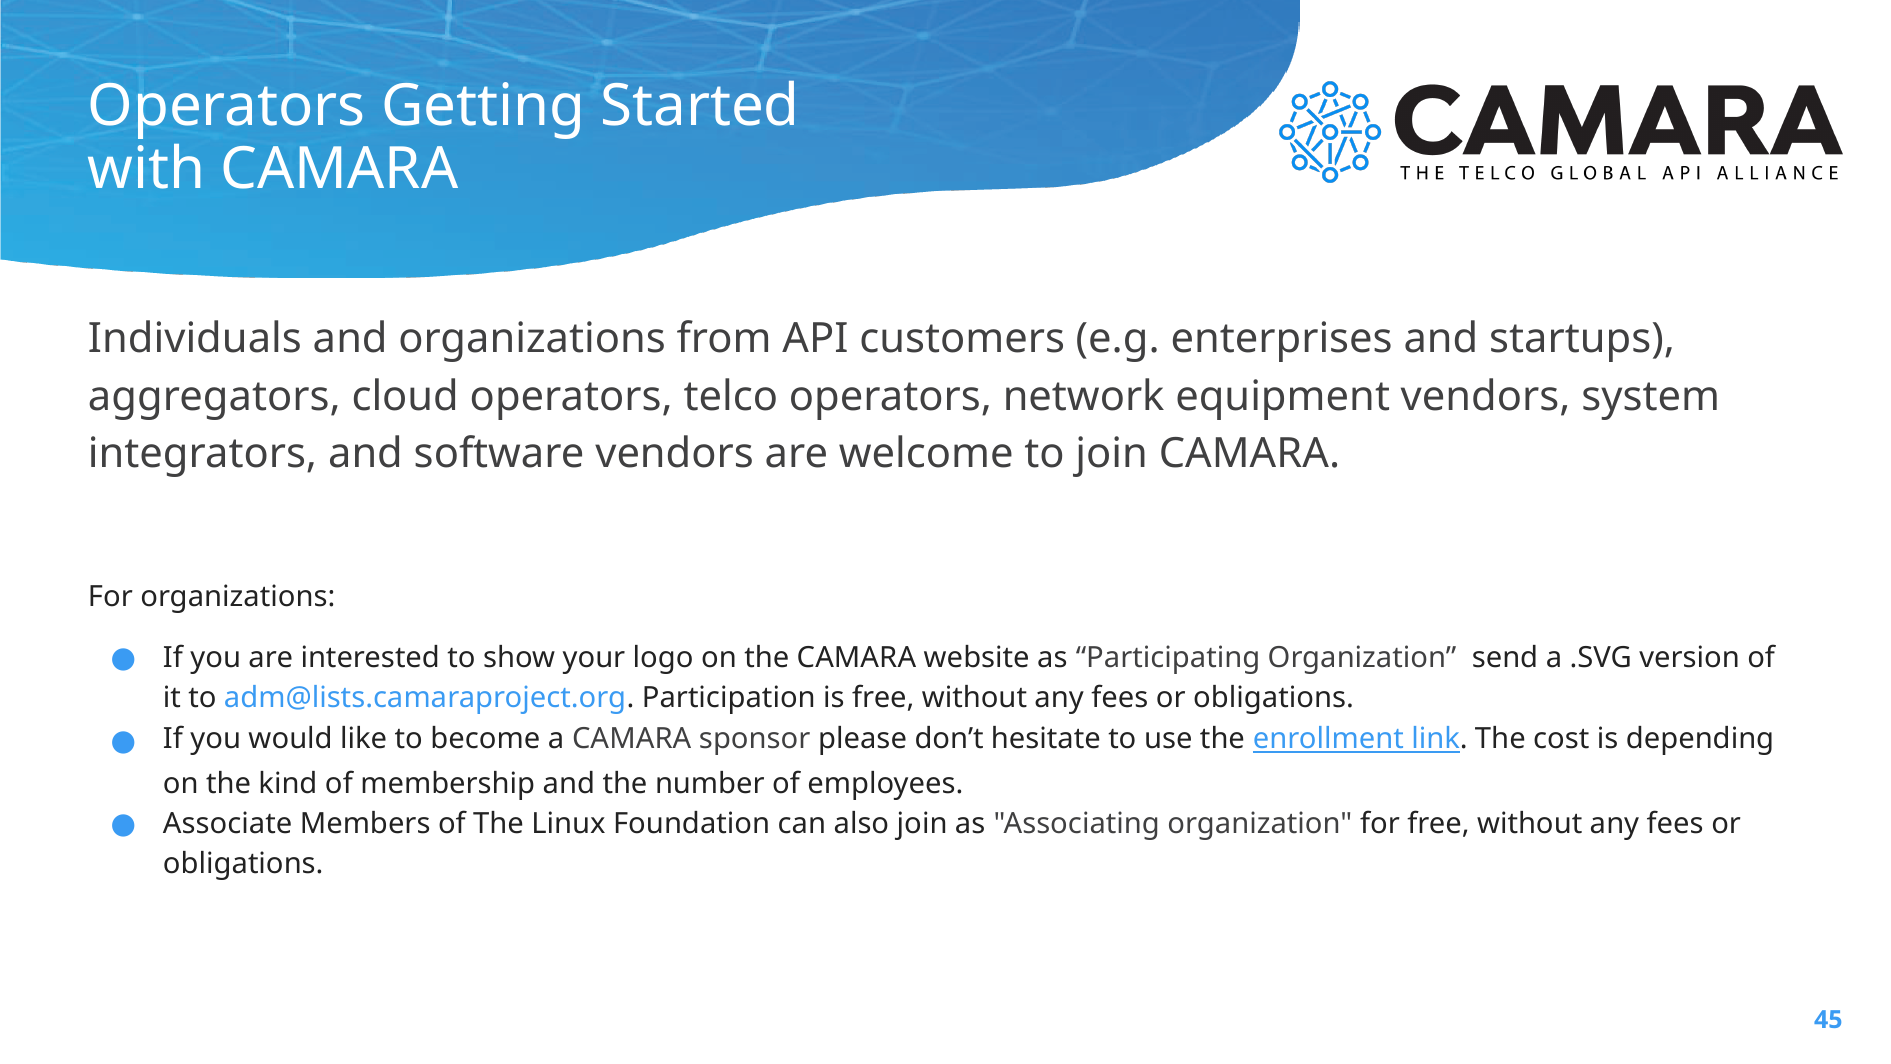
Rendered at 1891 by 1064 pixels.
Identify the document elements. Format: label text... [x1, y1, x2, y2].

title Operators Getting Started with CAMARA [72, 67, 1869, 197]
text_box Individuals and organizations from API customers (e.g. enterprises and startups), aggregators, cloud operators, telco operators, network equipment vendors, system integrators, and software vendors are welcome to join CAMARA. For organizations: If you are interested to show your logo on the CAMARA website as “Participating Organization” send a .SVG version of it to adm@lists.camaraproject.org. Participation is free, without any fees or obligations. If you would like to become a CAMARA sponsor please don’t hesitate to use the enrollment link. The cost is depending on the kind of membership and the number of employees. Associate Members of The Linux Foundation can also join as "Associating organization" for free, without any fees or obligations. [72, 288, 1814, 893]
picture [0, 0, 1300, 278]
